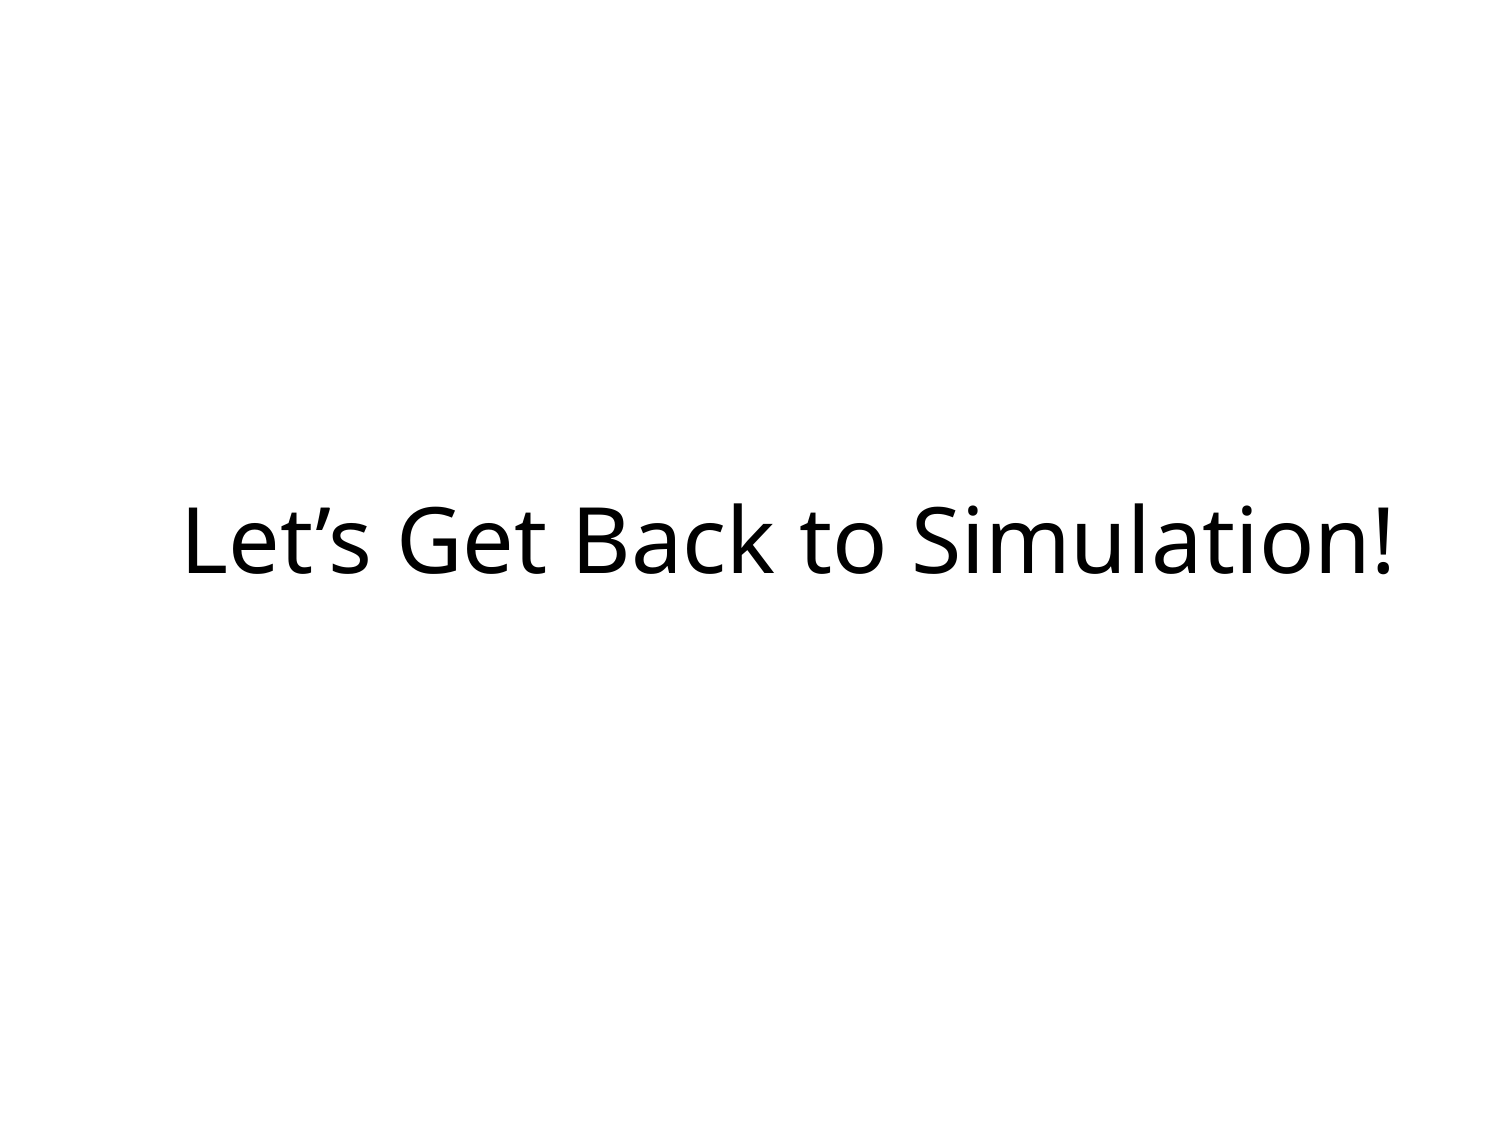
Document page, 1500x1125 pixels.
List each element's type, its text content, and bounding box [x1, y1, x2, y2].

title Let’s Get Back to Simulation! [165, 434, 1460, 653]
